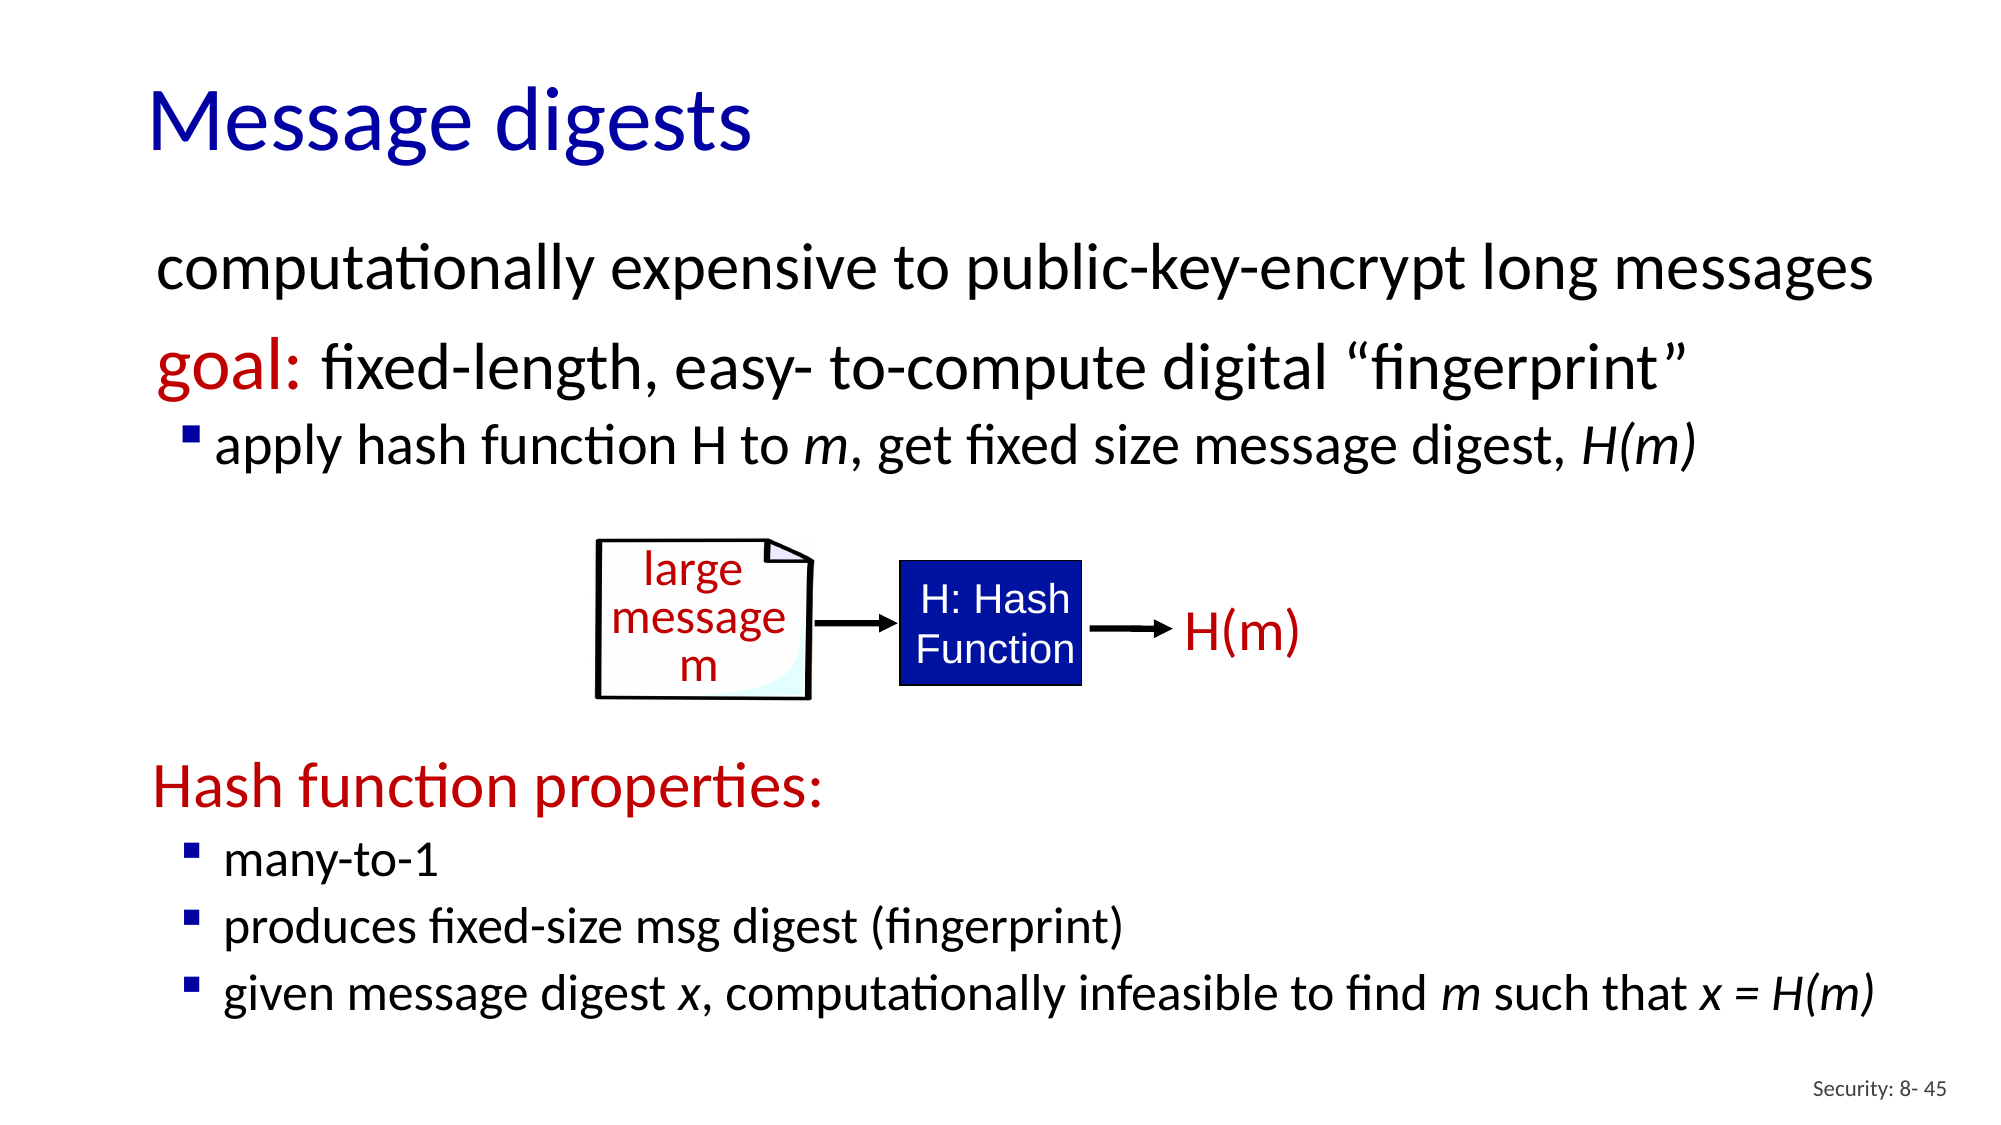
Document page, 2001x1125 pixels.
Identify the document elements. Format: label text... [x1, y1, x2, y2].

text_box computationally expensive to public-key-encrypt long messages goal: fixed-length, easy- to-compute digital “fingerprint” apply hash function H to m, get fixed size message digest, H(m) [141, 224, 1955, 489]
text_box Hash function properties: many-to-1 produces fixed-size msg digest (fingerprint) given message digest x, computationally infeasible to find m such that x = H(m) [117, 743, 1898, 1088]
title Message digests [131, 47, 853, 195]
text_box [588, 536, 1340, 703]
slide_number Security: 8- 45 [1512, 1056, 1963, 1117]
